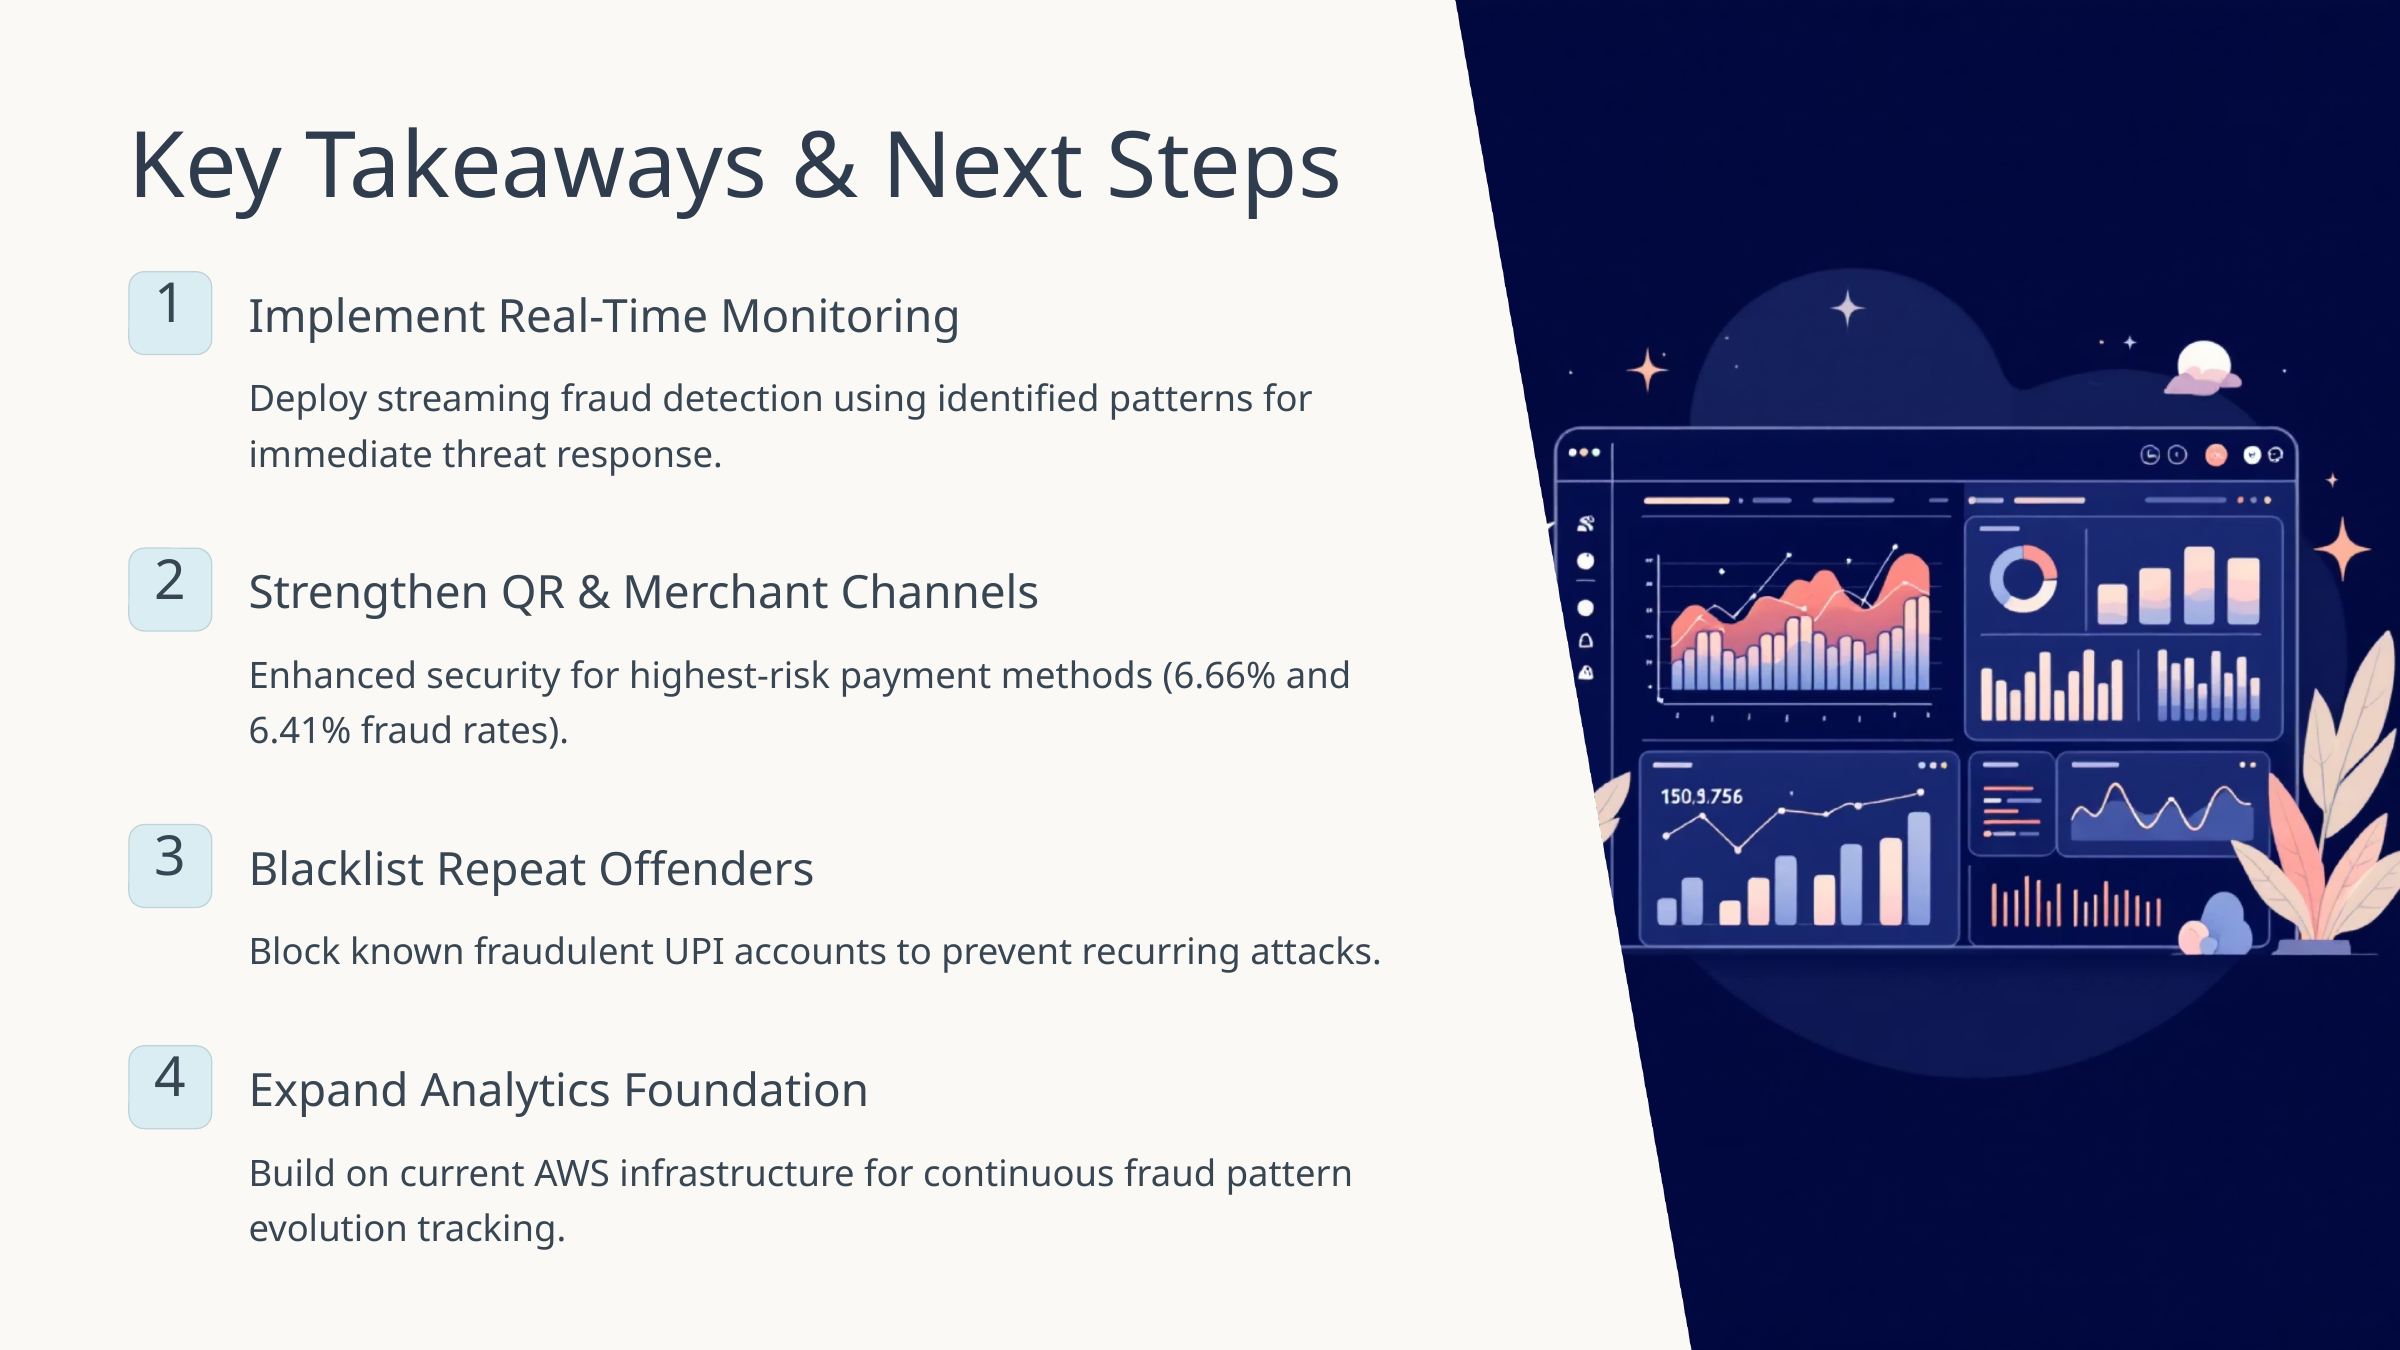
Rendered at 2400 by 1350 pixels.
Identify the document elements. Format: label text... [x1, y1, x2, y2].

text_box [128, 271, 212, 355]
text_box 1 [142, 278, 198, 348]
text_box Expand Analytics Foundation [248, 1058, 857, 1116]
text_box [128, 548, 212, 632]
text_box 3 [142, 831, 198, 901]
text_box Blacklist Repeat Offenders [248, 837, 805, 895]
text_box Enhanced security for highest-risk payment methods (6.66% and 6.41% fraud rates). [248, 640, 1372, 751]
text_box 4 [142, 1052, 198, 1122]
text_box Deploy streaming fraud detection using identified patterns for immediate threat response. [248, 364, 1372, 475]
text_box 2 [142, 555, 198, 625]
text_box Key Takeaways & Next Steps [128, 101, 1348, 217]
text_box Strengthen QR & Merchant Channels [248, 560, 1031, 619]
text_box Block known fraudulent UPI accounts to prevent recurring attacks. [248, 916, 1372, 973]
text_box [128, 1045, 212, 1129]
text_box [128, 824, 212, 908]
text_box Build on current AWS infrastructure for continuous fraud pattern evolution tracking. [248, 1138, 1372, 1249]
picture [1454, 0, 2400, 1350]
text_box Implement Real-Time Monitoring [248, 284, 941, 342]
